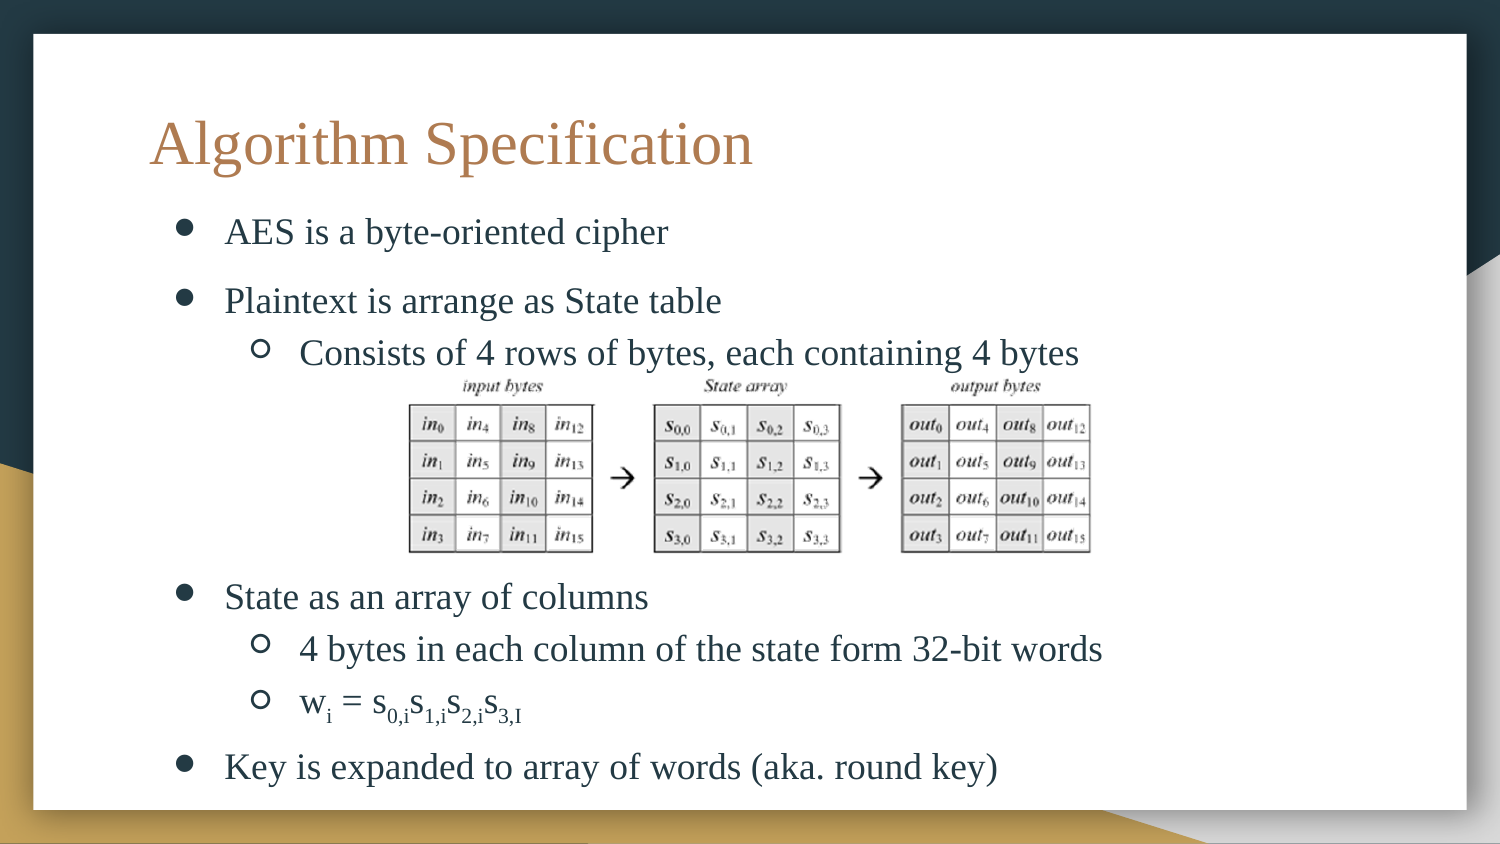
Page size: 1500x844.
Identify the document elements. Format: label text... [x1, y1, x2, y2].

text_box State as an array of columns 4 bytes in each column of the state form 32-bit words wi = s0,is1,is2,is3,I [134, 550, 1366, 742]
title Algorithm Specification [134, 87, 1366, 184]
text_box Key is expanded to array of words (aka. round key) [134, 742, 1366, 816]
picture [391, 372, 1109, 559]
text_box Plaintext is arrange as State table Consists of 4 rows of bytes, each containing 4 bytes [134, 254, 1366, 388]
list AES is a byte-oriented cipher [134, 184, 1404, 281]
